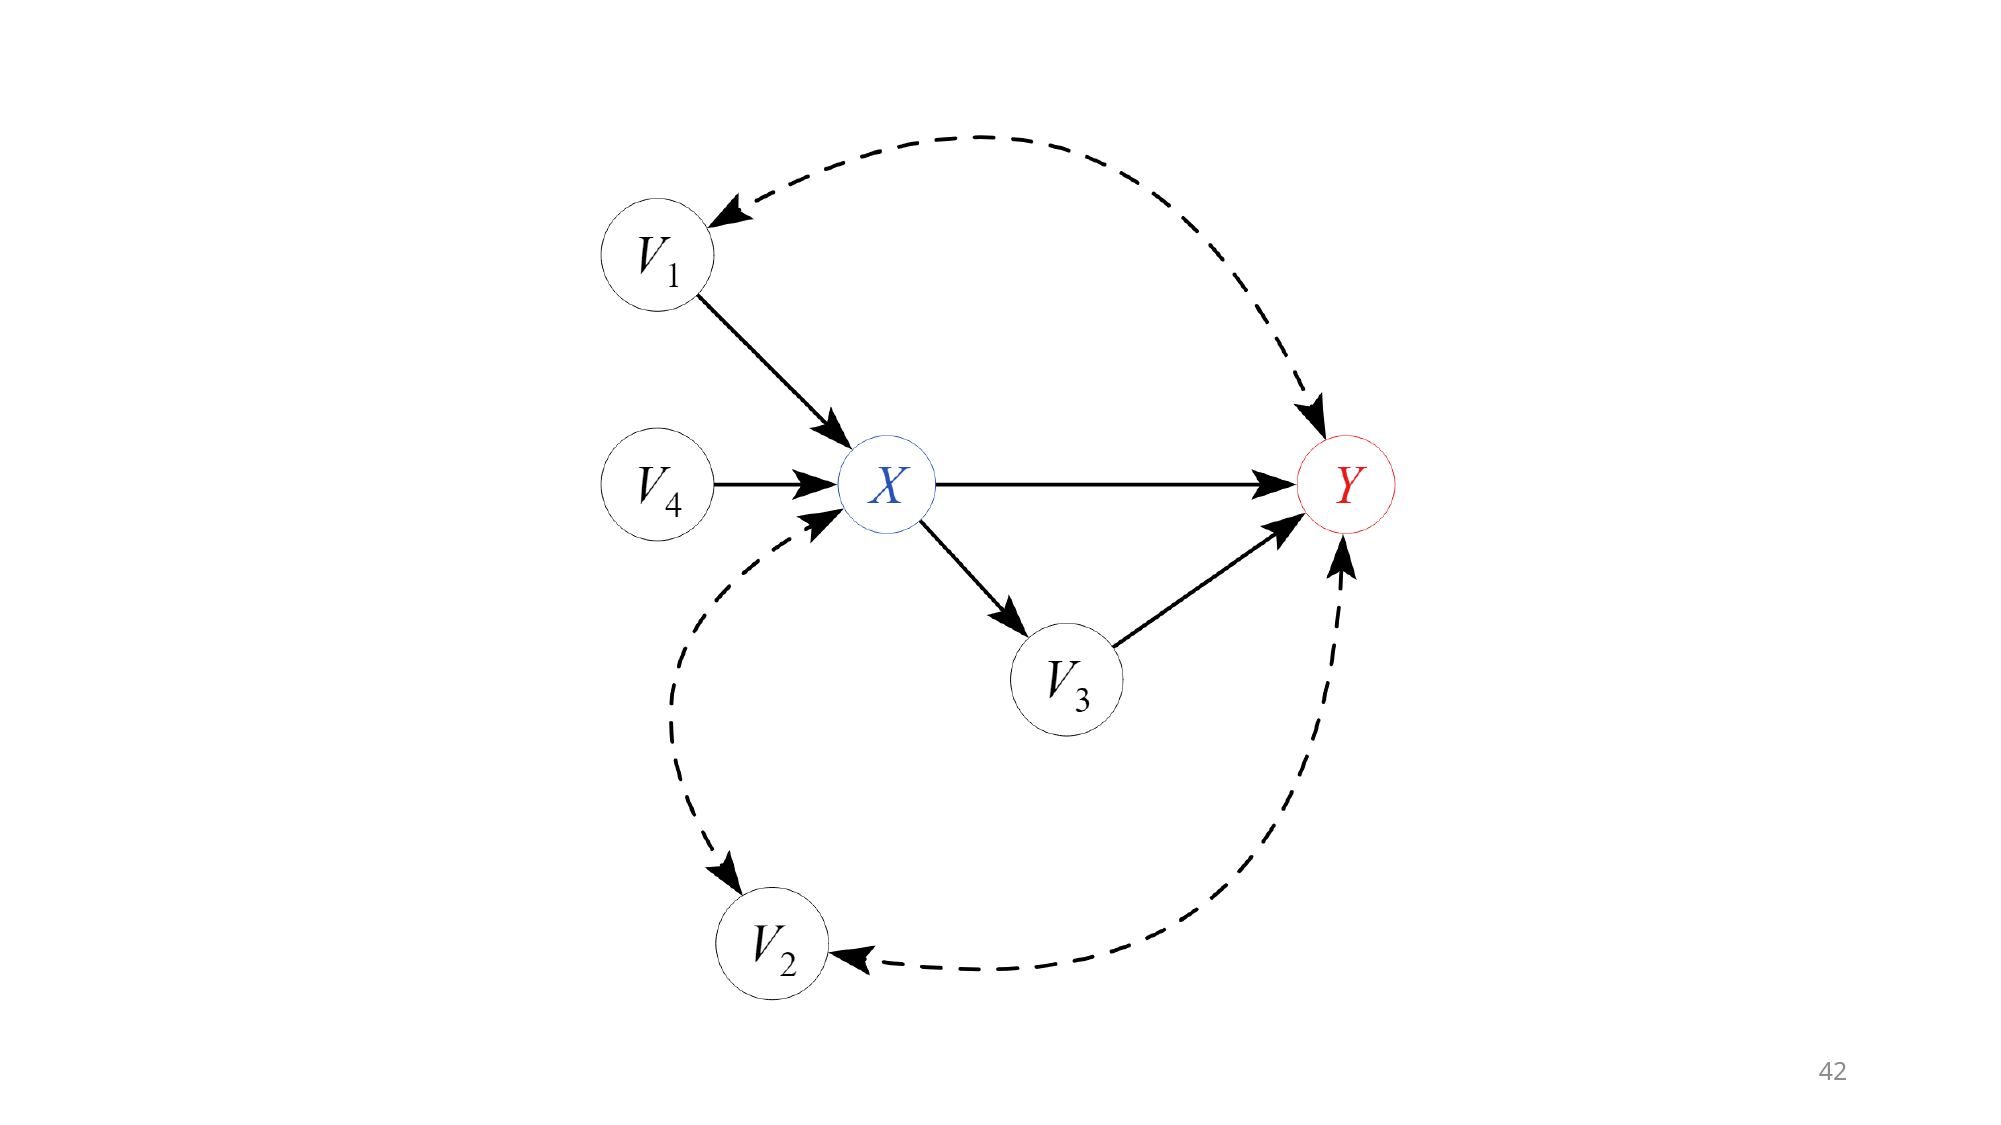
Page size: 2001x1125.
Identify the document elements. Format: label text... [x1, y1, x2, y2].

picture [486, 0, 1514, 1125]
slide_number 42 [1514, 1042, 1863, 1103]
